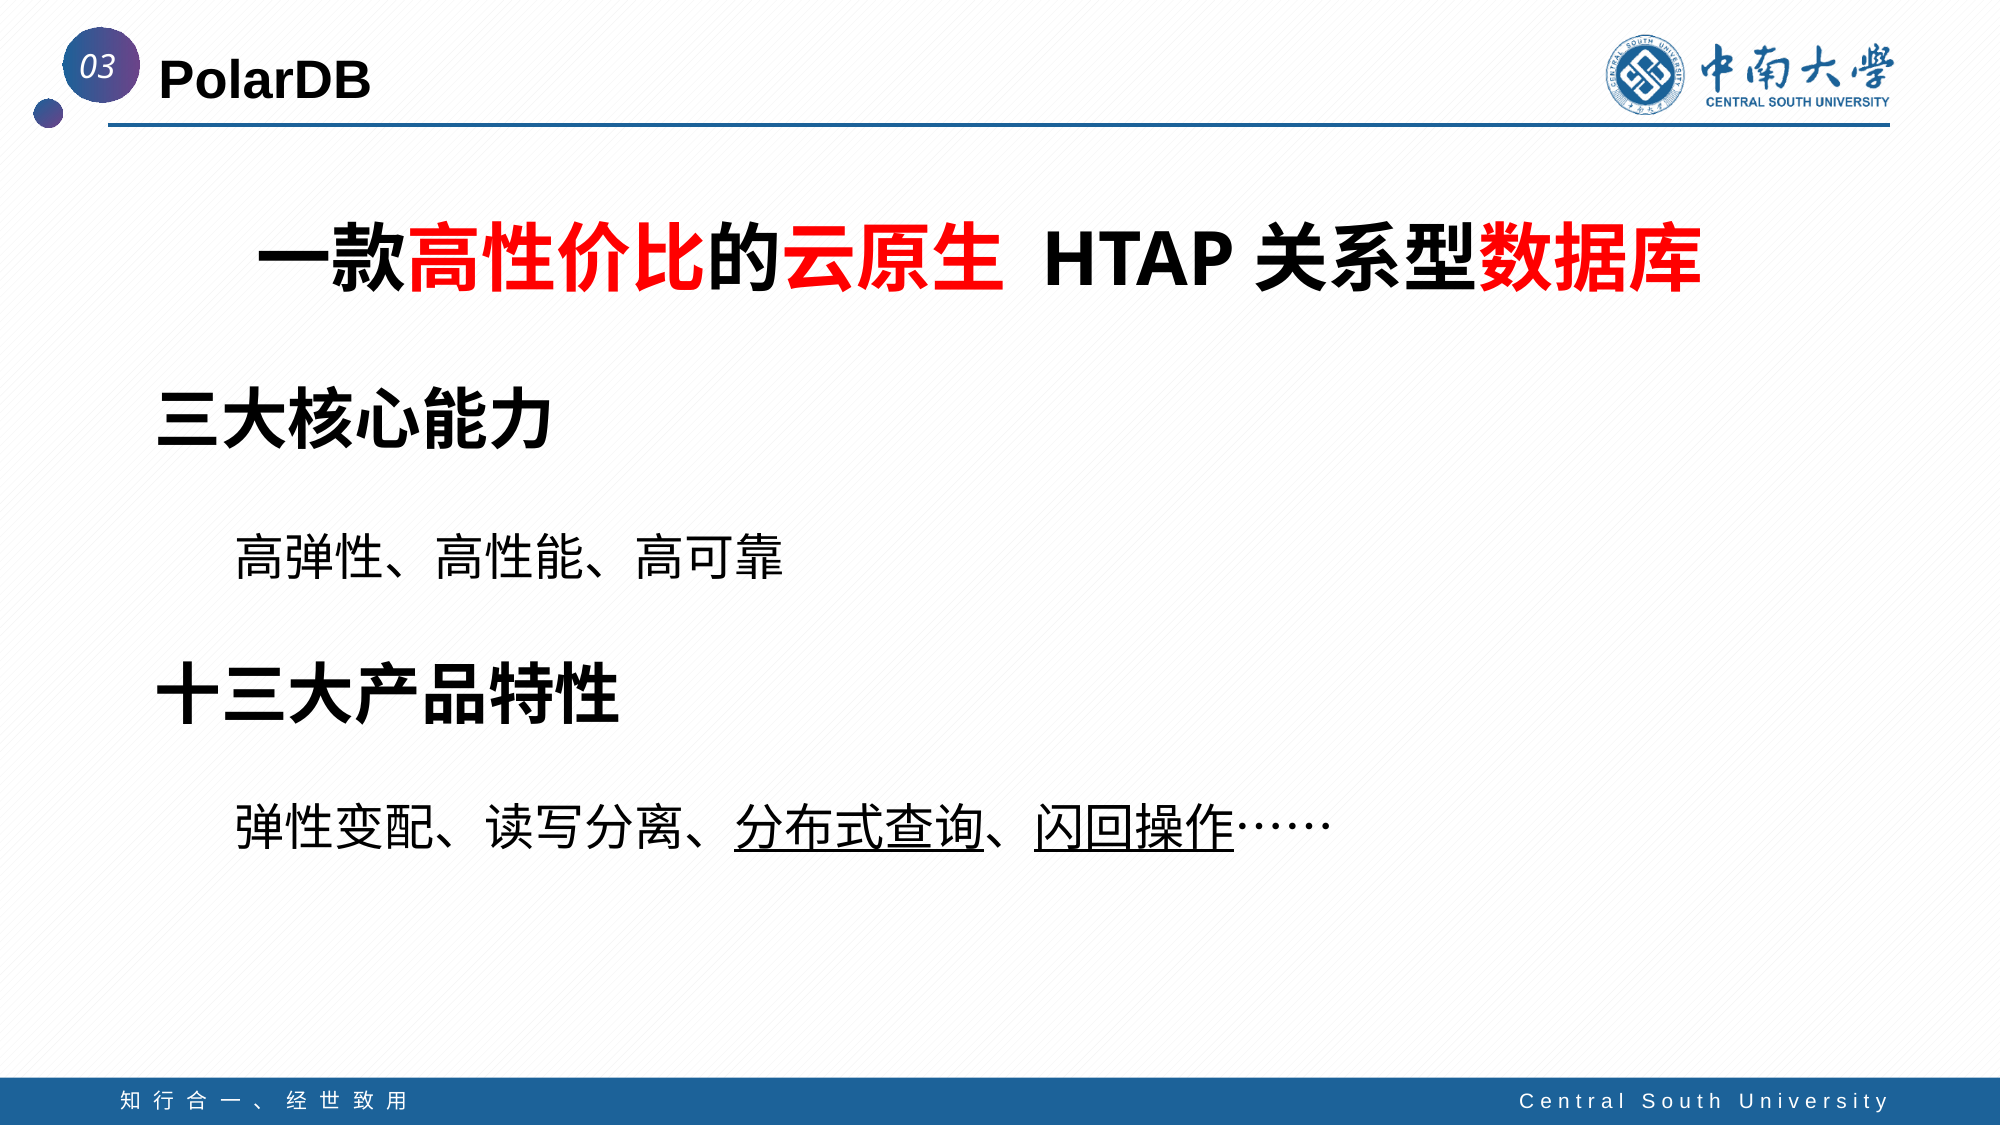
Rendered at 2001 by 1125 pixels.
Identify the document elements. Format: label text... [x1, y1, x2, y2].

text_box PolarDB [158, 0, 1050, 118]
text_box 十三大产品特性 [139, 644, 672, 739]
text_box 弹性变配、读写分离、分布式查询、闪回操作…… [219, 787, 1468, 863]
text_box 一款高性价比的云原生 HTAP关系型数据库 [241, 202, 1722, 308]
text_box 三大核心能力 [139, 369, 574, 465]
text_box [33, 26, 153, 128]
text_box 高弹性、高性能、高可靠 [219, 518, 927, 594]
text_box Central South University [1504, 1080, 1902, 1120]
text_box 知行合一、经世致用 [105, 1080, 423, 1120]
picture [1595, 28, 1907, 121]
text_box [0, 1077, 2000, 1125]
